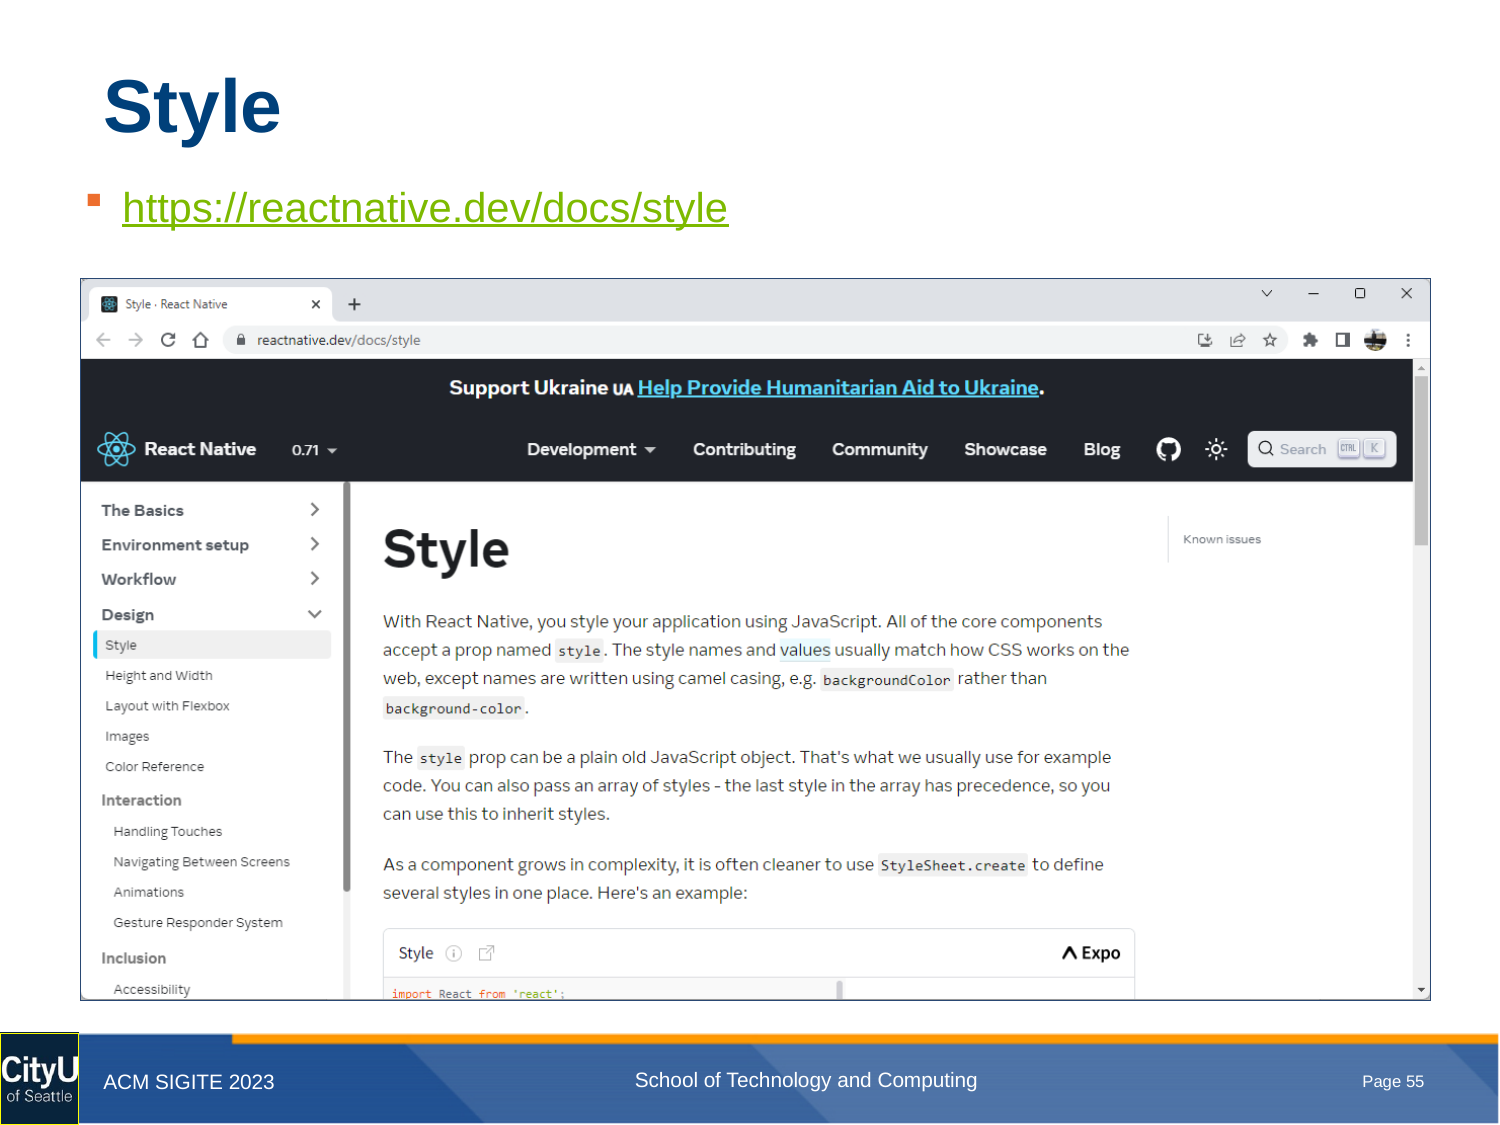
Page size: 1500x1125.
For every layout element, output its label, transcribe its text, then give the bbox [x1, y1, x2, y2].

title Style [88, 49, 1451, 213]
picture [1, 1034, 78, 1124]
list https://reactnative.dev/docs/style [69, 172, 1431, 316]
picture [0, 1032, 1500, 1125]
picture [80, 278, 1431, 1001]
